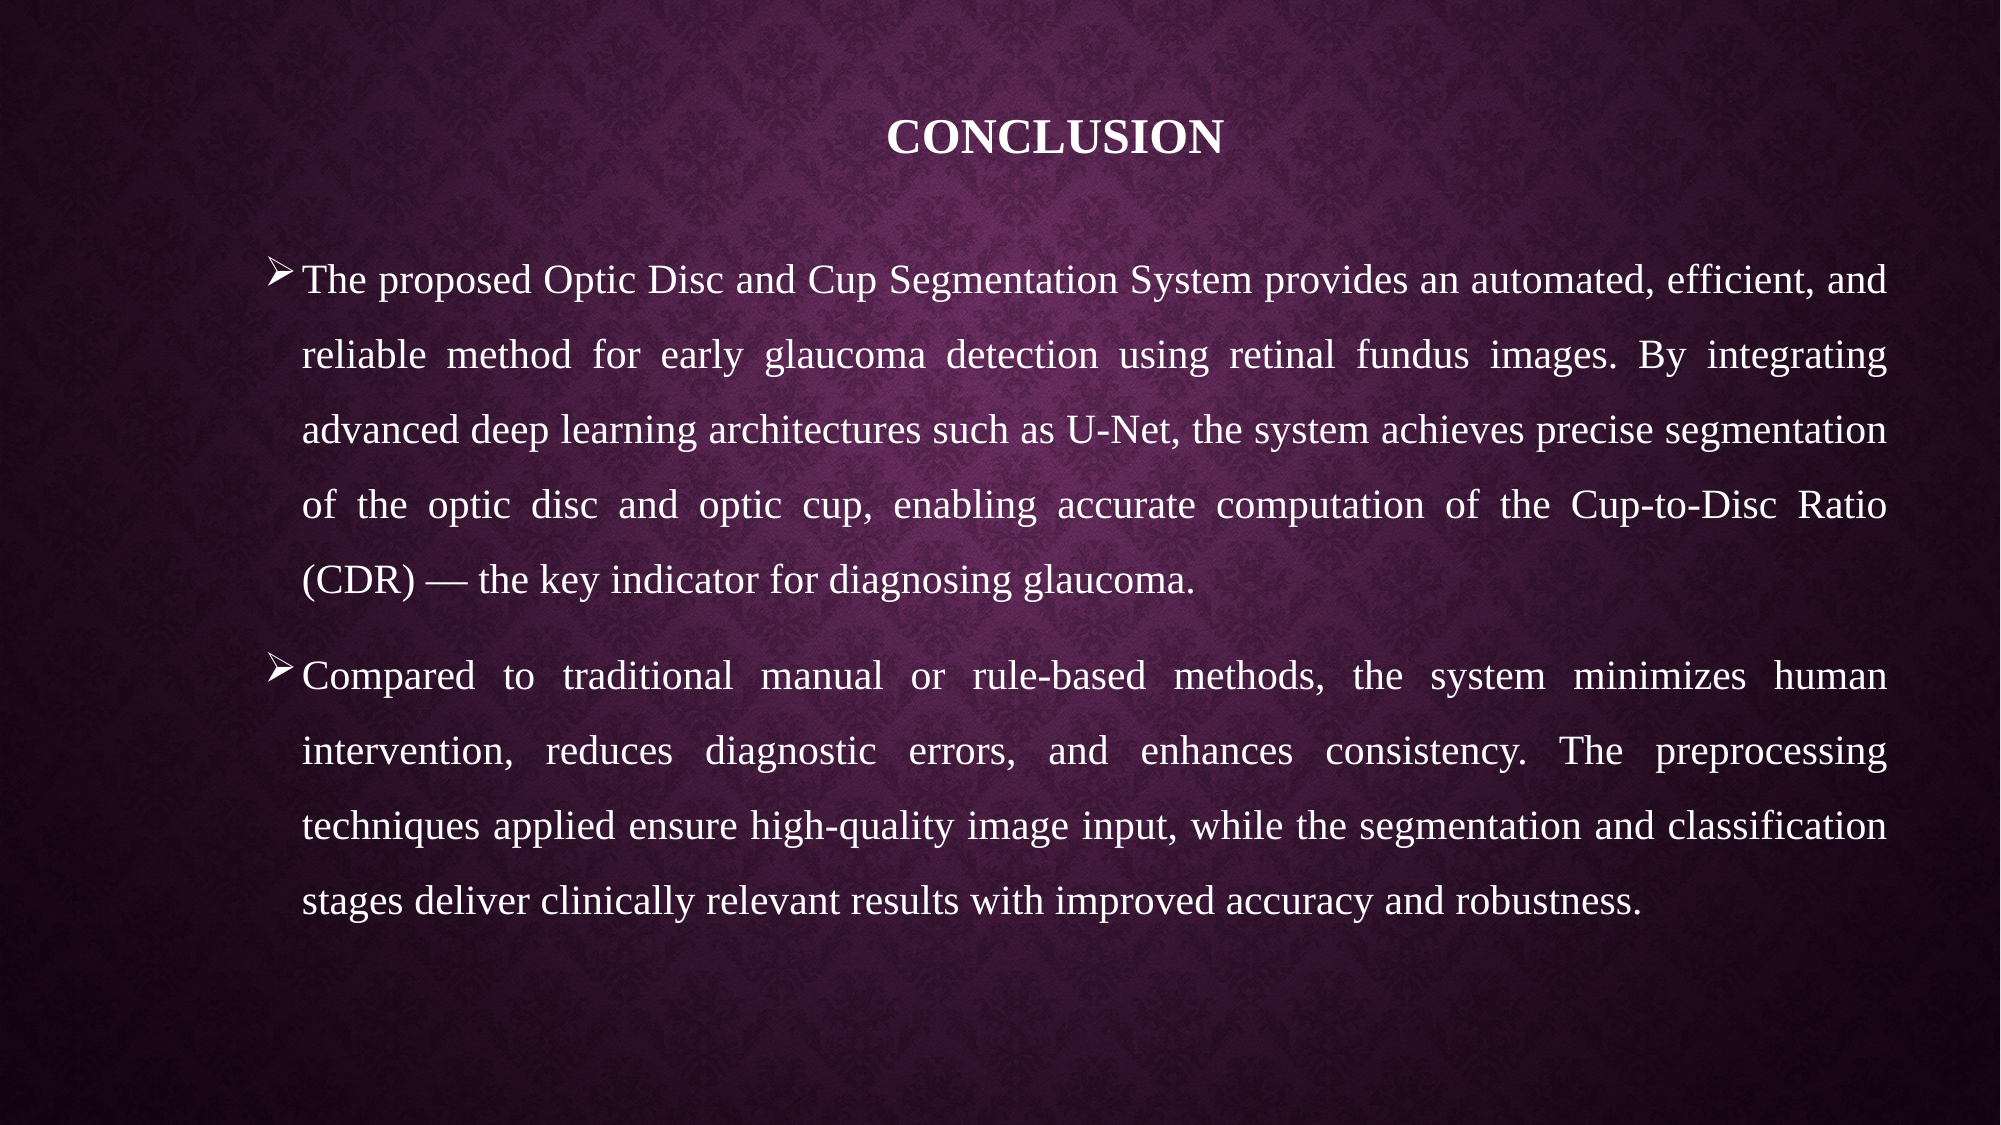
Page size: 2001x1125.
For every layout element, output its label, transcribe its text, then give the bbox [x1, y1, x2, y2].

title Conclusion [324, 78, 1787, 196]
list The proposed Optic Disc and Cup Segmentation System provides an automated, efficient, and reliable method for early glaucoma detection using retinal fundus images. By integrating advanced deep learning architectures such as U-Net, the system achieves precise segmentation of the optic disc and optic cup, enabling accurate computation of the Cup-to-Disc Ratio (CDR) — the key indicator for diagnosing glaucoma. Compared to traditional manual or rule-based methods, the system minimizes human intervention, reduces diagnostic errors, and enhances consistency. The preprocessing techniques applied ensure high-quality image input, while the segmentation and classification stages deliver clinically relevant results with improved accuracy and robustness. [249, 219, 1905, 988]
